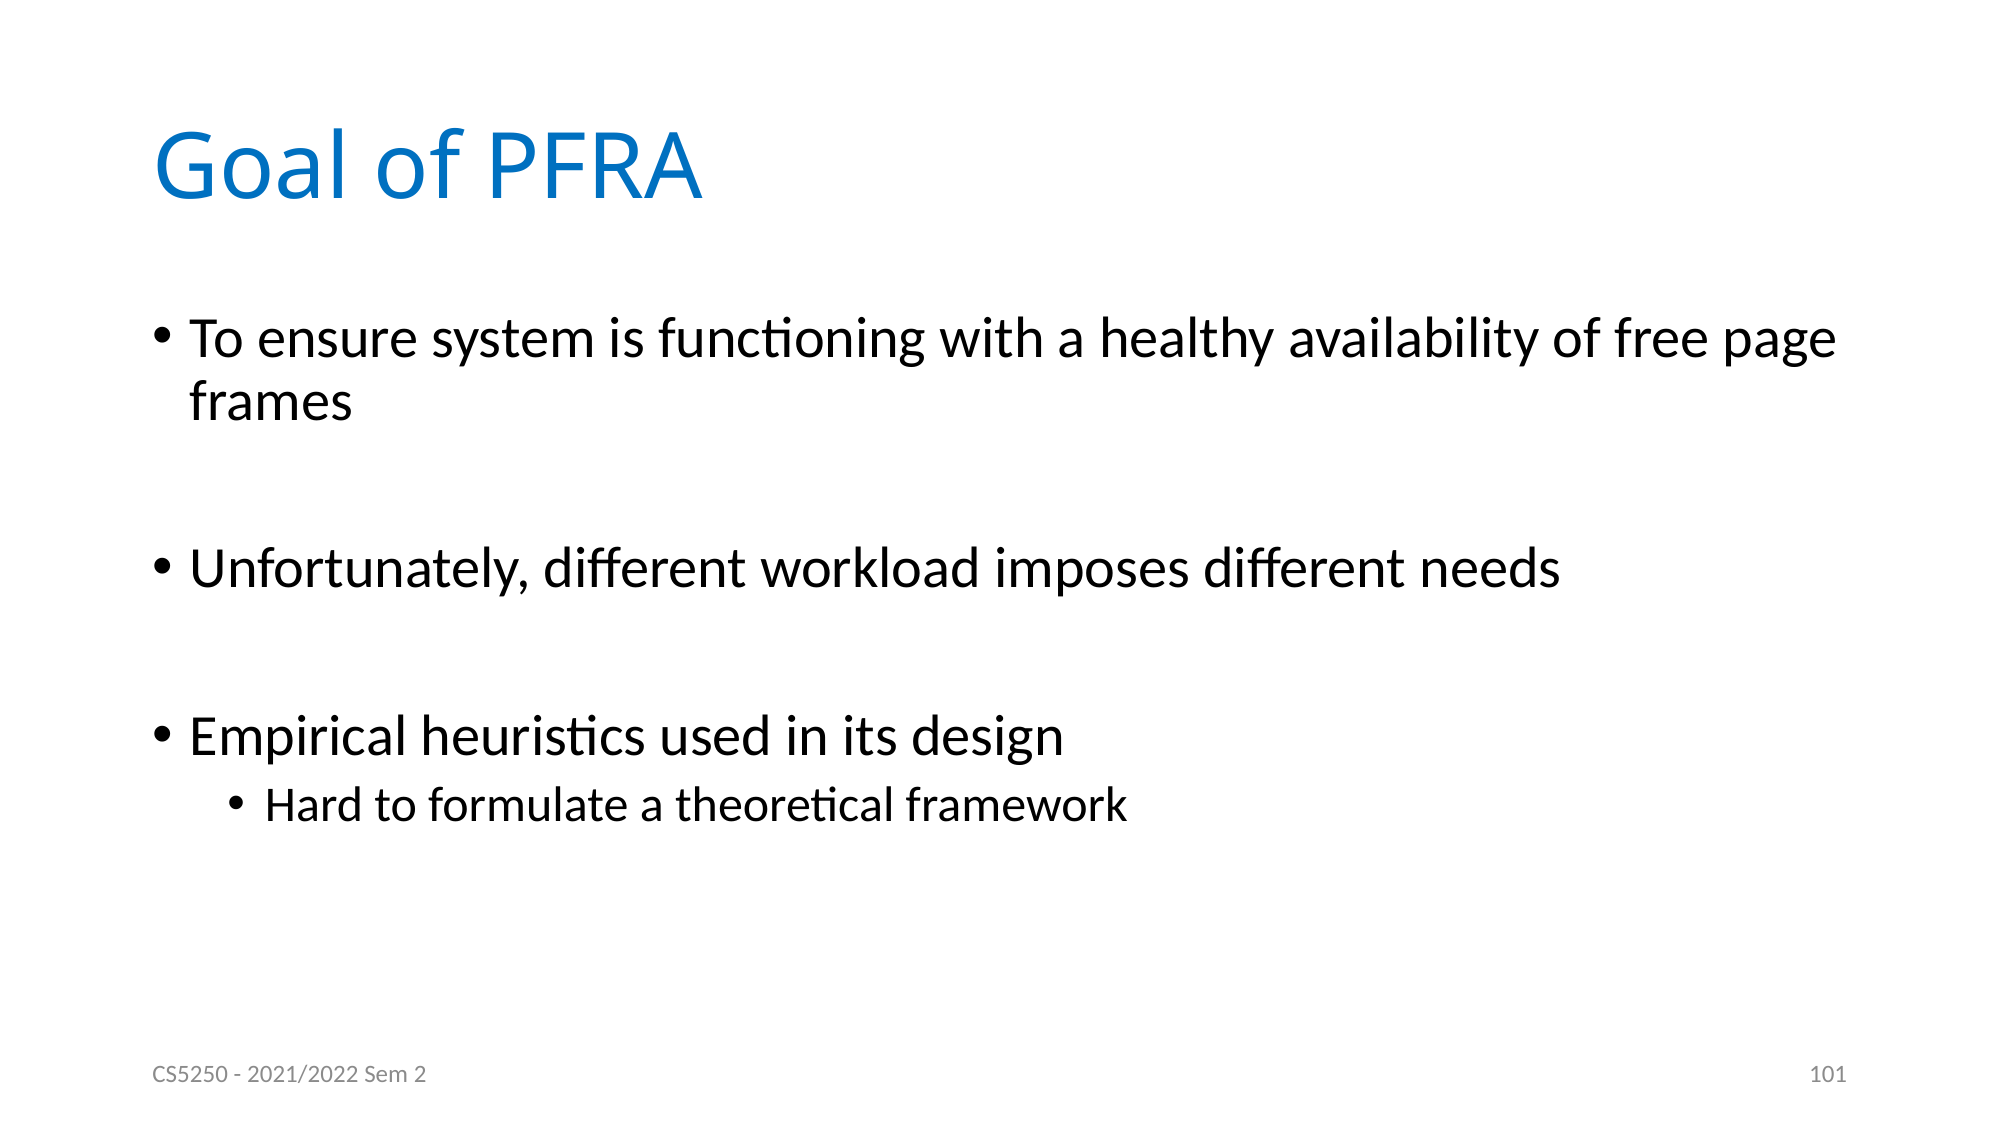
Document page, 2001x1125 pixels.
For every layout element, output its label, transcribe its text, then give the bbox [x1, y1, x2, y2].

slide_number CS5250 - 2021/2022 Sem 2 [137, 1042, 588, 1103]
title Goal of PFRA [137, 59, 1863, 278]
slide_number 101 [1412, 1042, 1863, 1103]
list To ensure system is functioning with a healthy availability of free page frames Unfortunately, different workload imposes different needs Empirical heuristics used in its design Hard to formulate a theoretical framework [137, 299, 1863, 1014]
